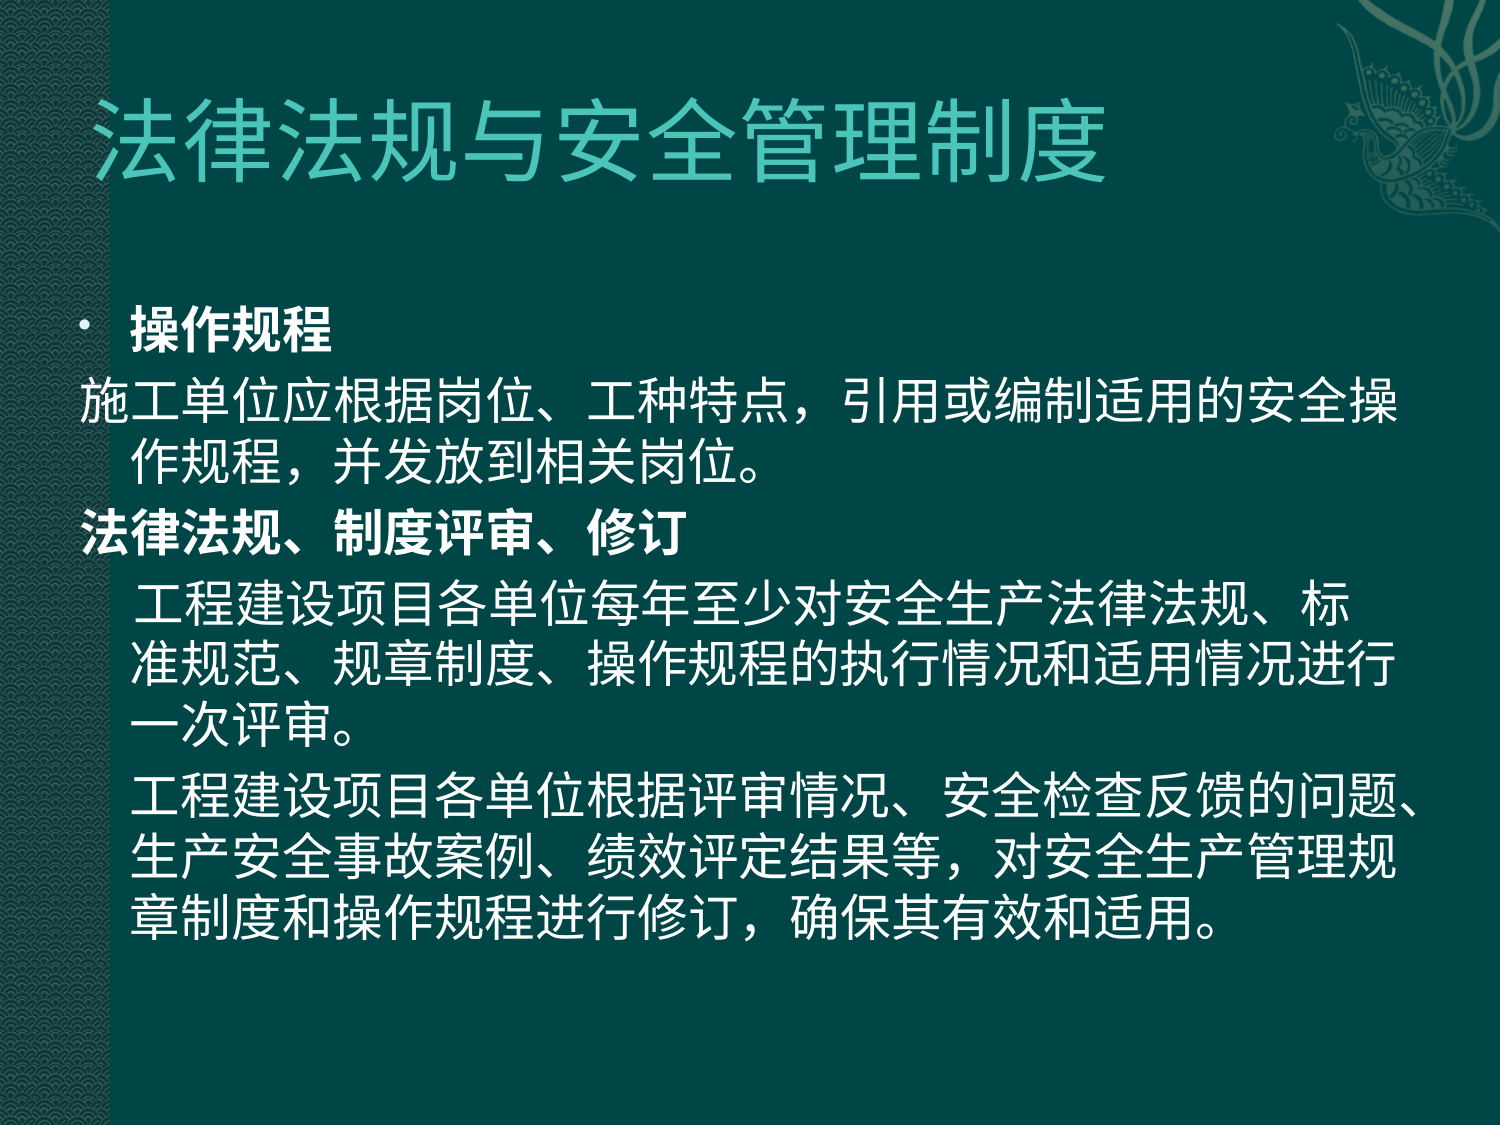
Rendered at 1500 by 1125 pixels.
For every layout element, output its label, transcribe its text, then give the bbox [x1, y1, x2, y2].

list 操作规程 施工单位应根据岗位、工种特点，引用或编制适用的安全操作规程，并发放到相关岗位。 法律法规、制度评审、修订 工程建设项目各单位每年至少对安全生产法律法规、标准规范、规章制度、操作规程的执行情况和适用情况进行一次评审。 工程建设项目各单位根据评审情况、安全检查反馈的问题、生产安全事故案例、绩效评定结果等，对安全生产管理规章制度和操作规程进行修订，确保其有效和适用。 [64, 290, 1415, 1011]
text_box [100, 373, 1294, 479]
picture [0, 0, 110, 1125]
title 法律法规与安全管理制度 [75, 45, 1351, 233]
